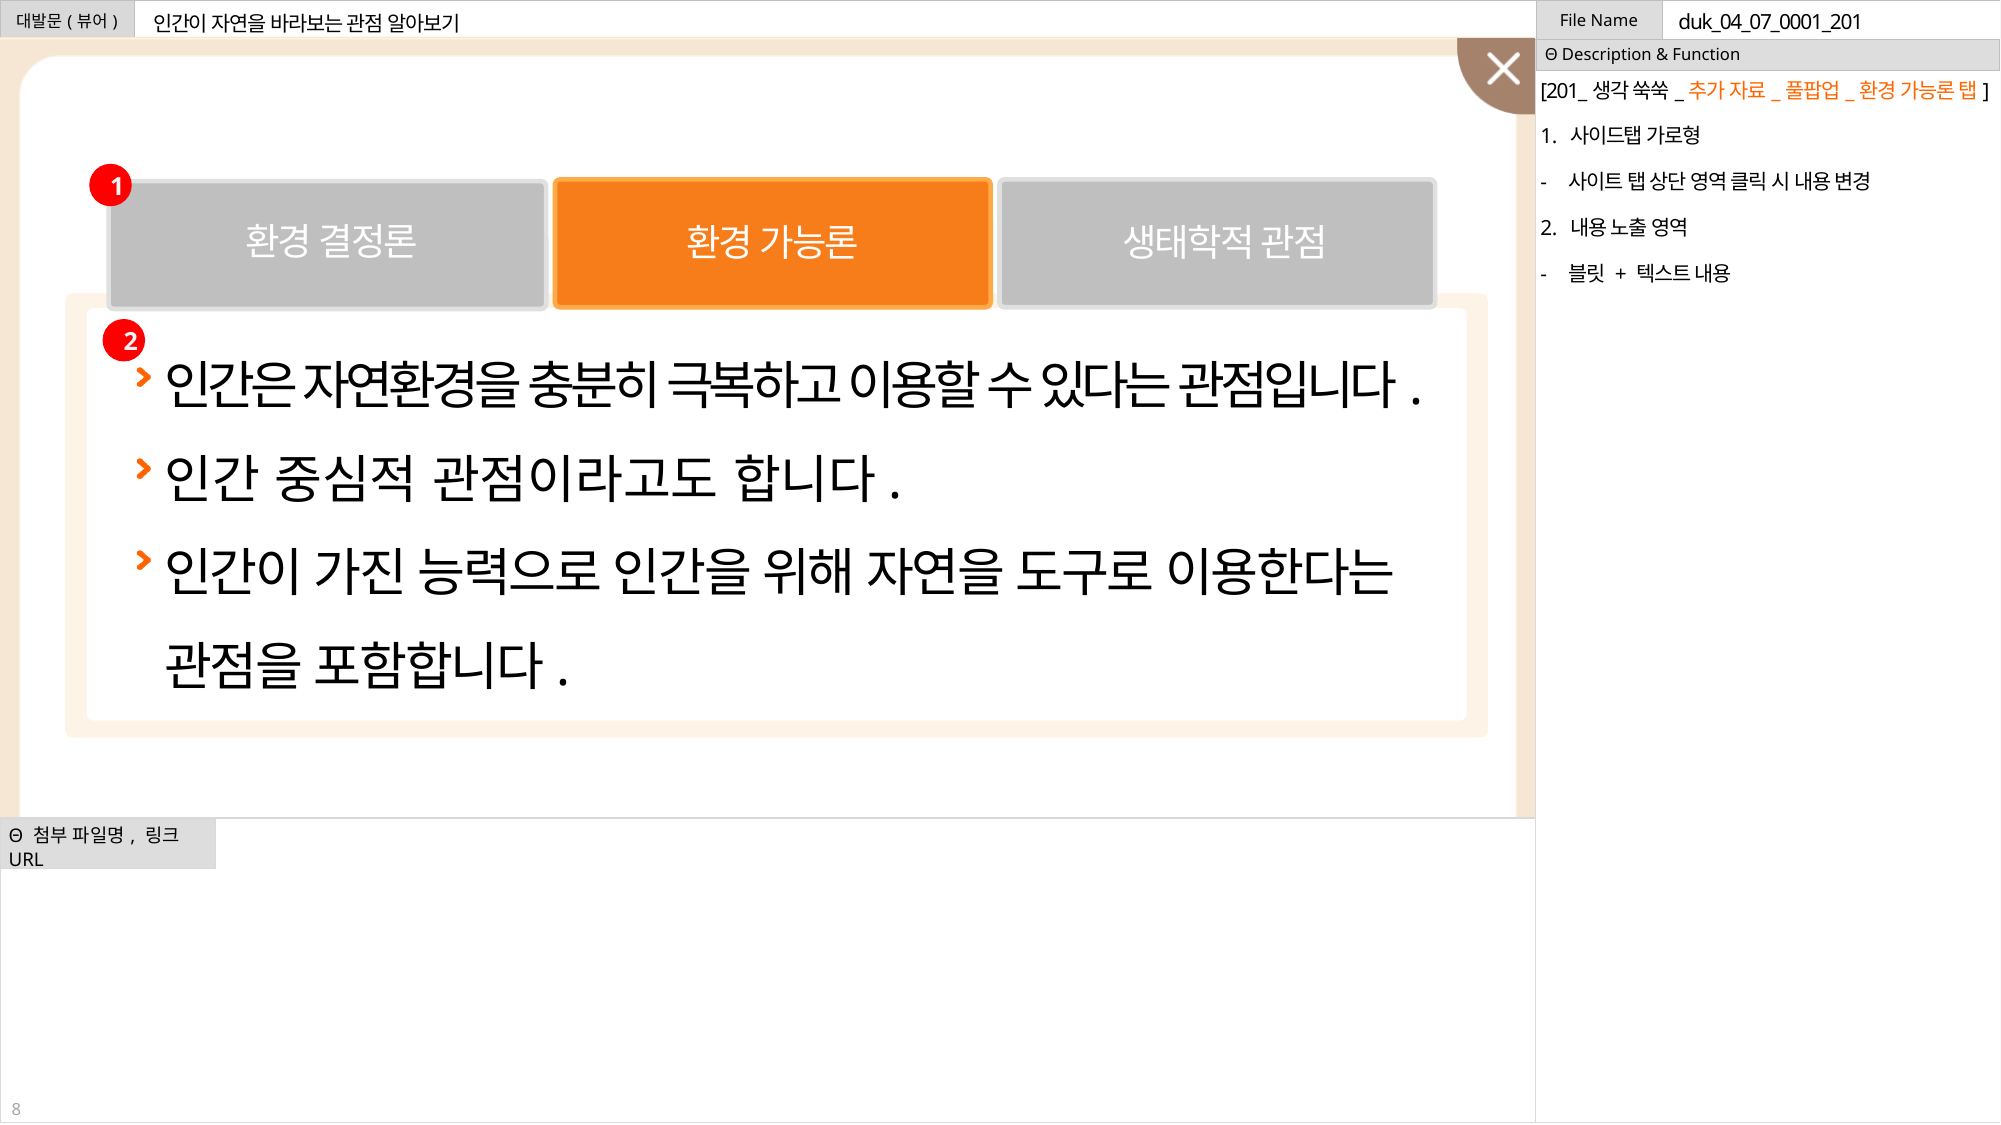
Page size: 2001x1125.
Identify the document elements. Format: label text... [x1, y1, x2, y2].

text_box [999, 179, 1436, 308]
list 인간이 자연을 바라보는 관점 알아보기 [135, 0, 1535, 38]
list duk_04_07_0001_201 [1660, 0, 2000, 39]
list [201_생각 쑥쑥_추가 자료_풀팝업_환경 가능론 탭] 사이드탭 가로형 사이트 탭 상단 영역 클릭 시 내용 변경 내용 노출 영역 블릿 + 텍스트 내용 [1535, 71, 2000, 669]
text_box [0, 38, 1535, 817]
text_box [131, 313, 1429, 708]
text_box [554, 179, 991, 308]
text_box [108, 181, 547, 310]
